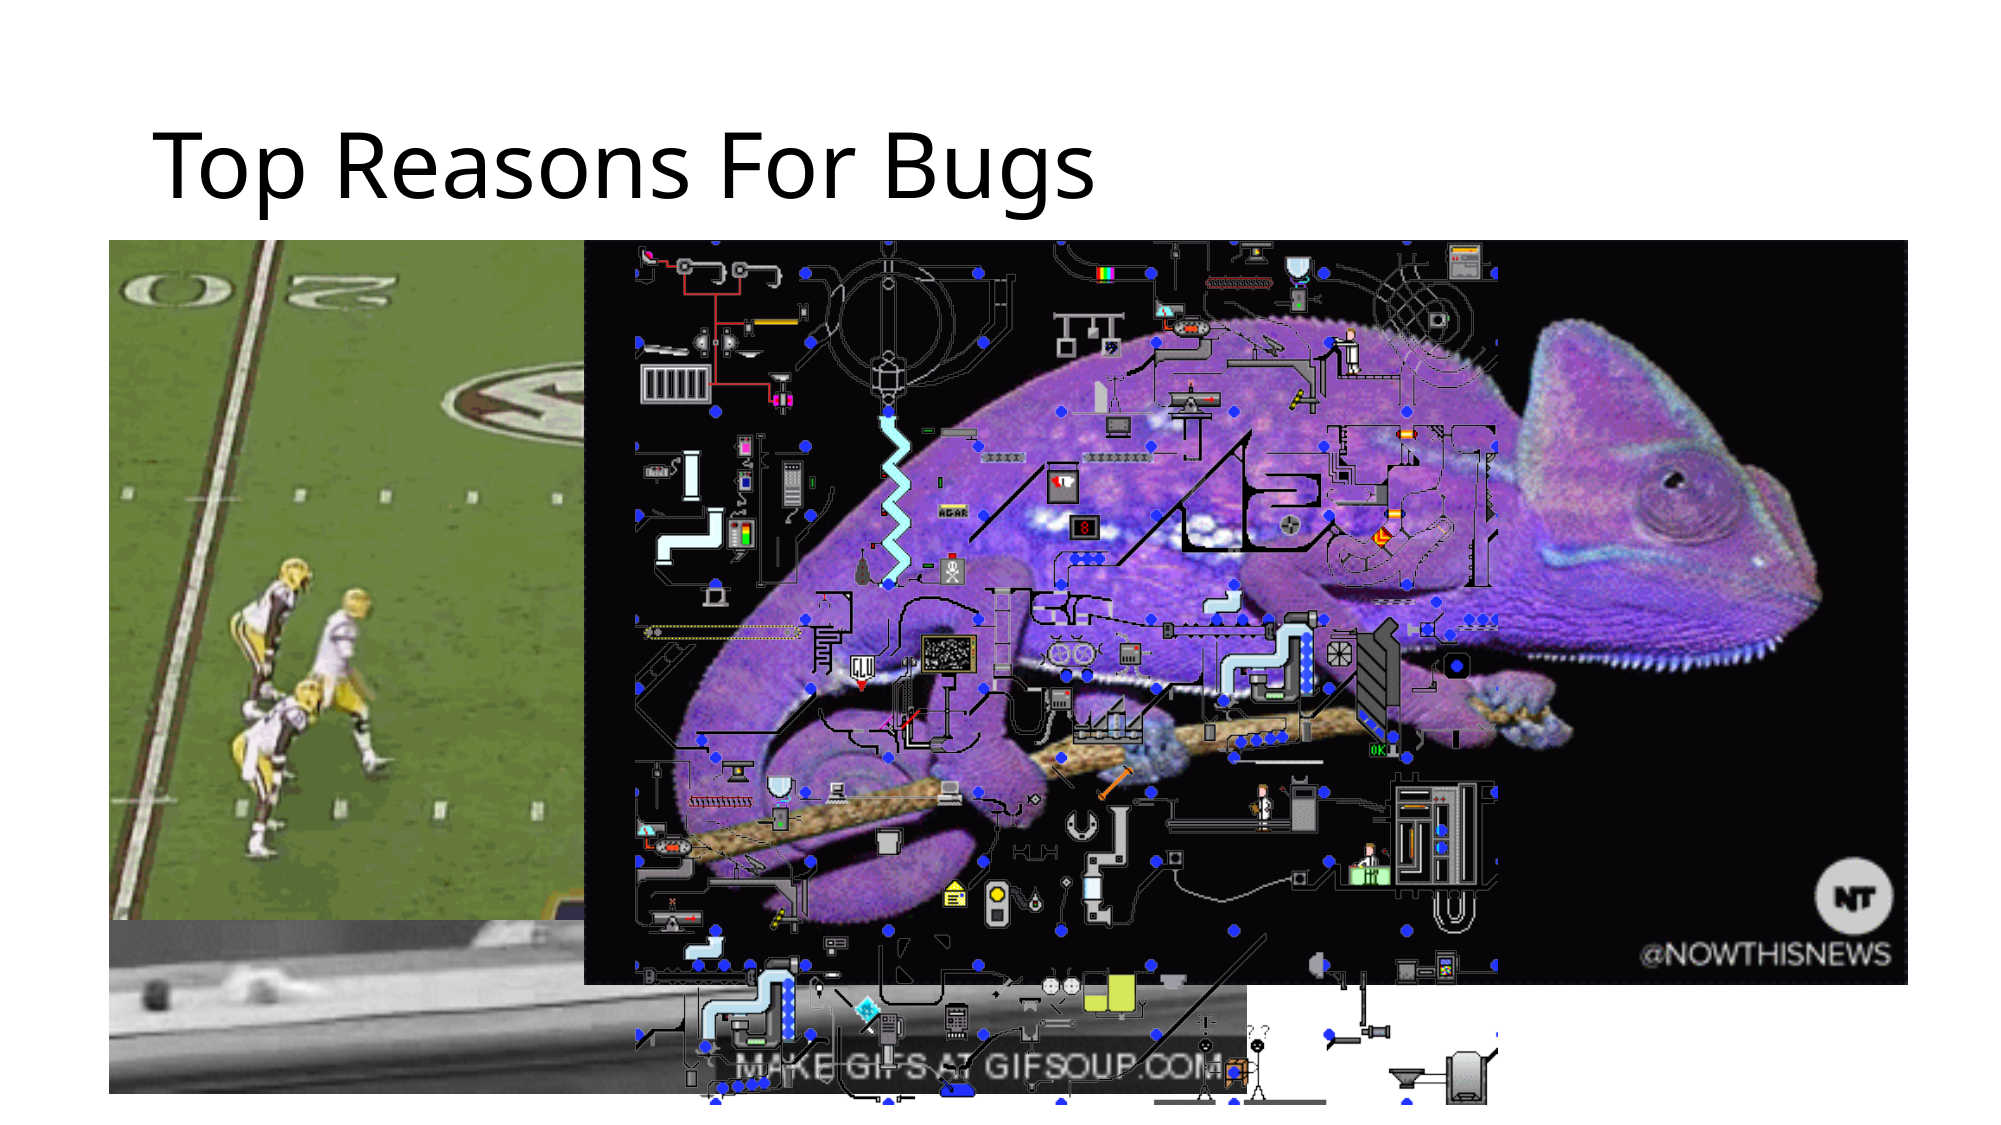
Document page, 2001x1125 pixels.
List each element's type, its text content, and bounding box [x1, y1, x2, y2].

picture [109, 240, 1908, 1105]
title Top Reasons For Bugs [137, 59, 1863, 240]
